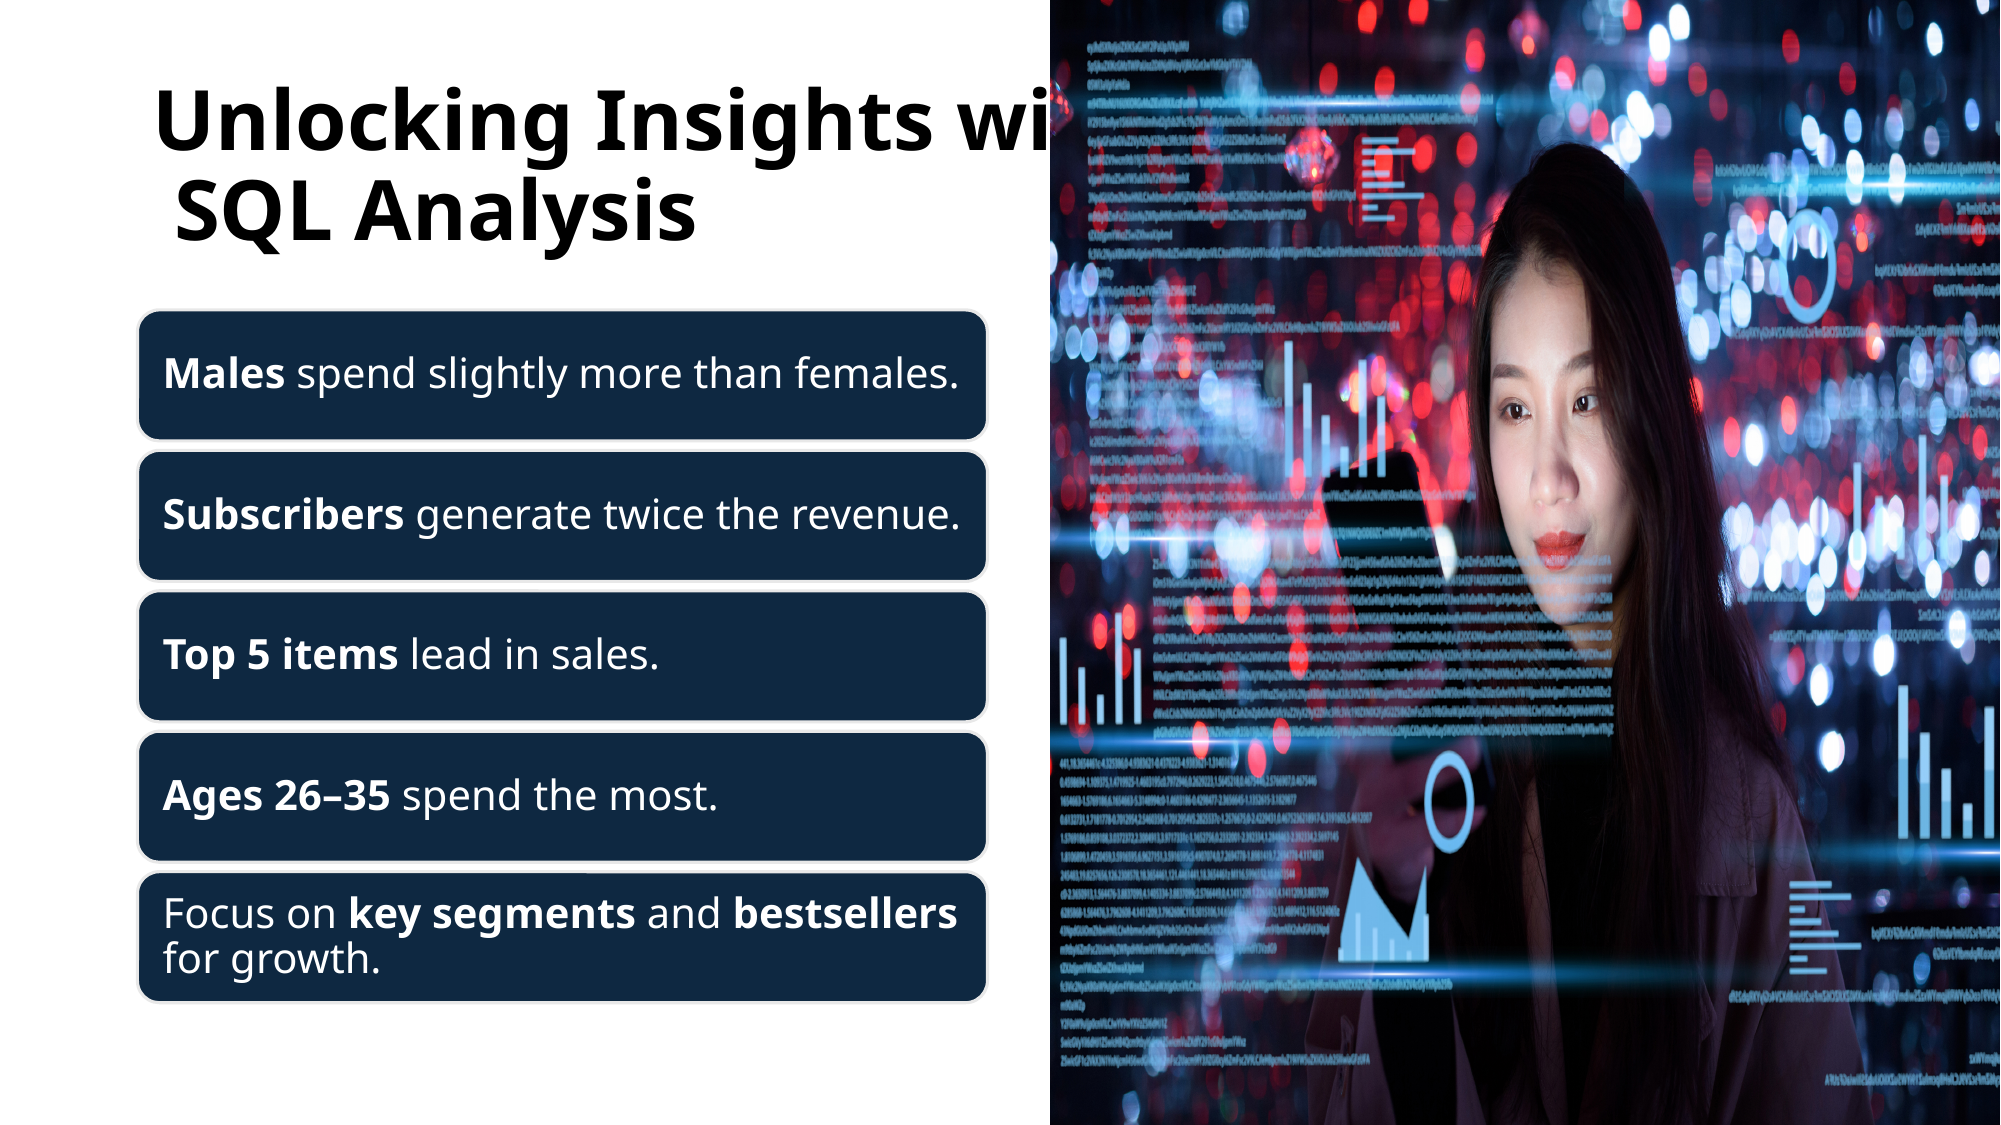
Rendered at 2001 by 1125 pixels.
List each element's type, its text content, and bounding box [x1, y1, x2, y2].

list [136, 298, 988, 1014]
title Unlocking Insights with SQL Analysis [137, 59, 1050, 278]
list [1050, 0, 2000, 1125]
